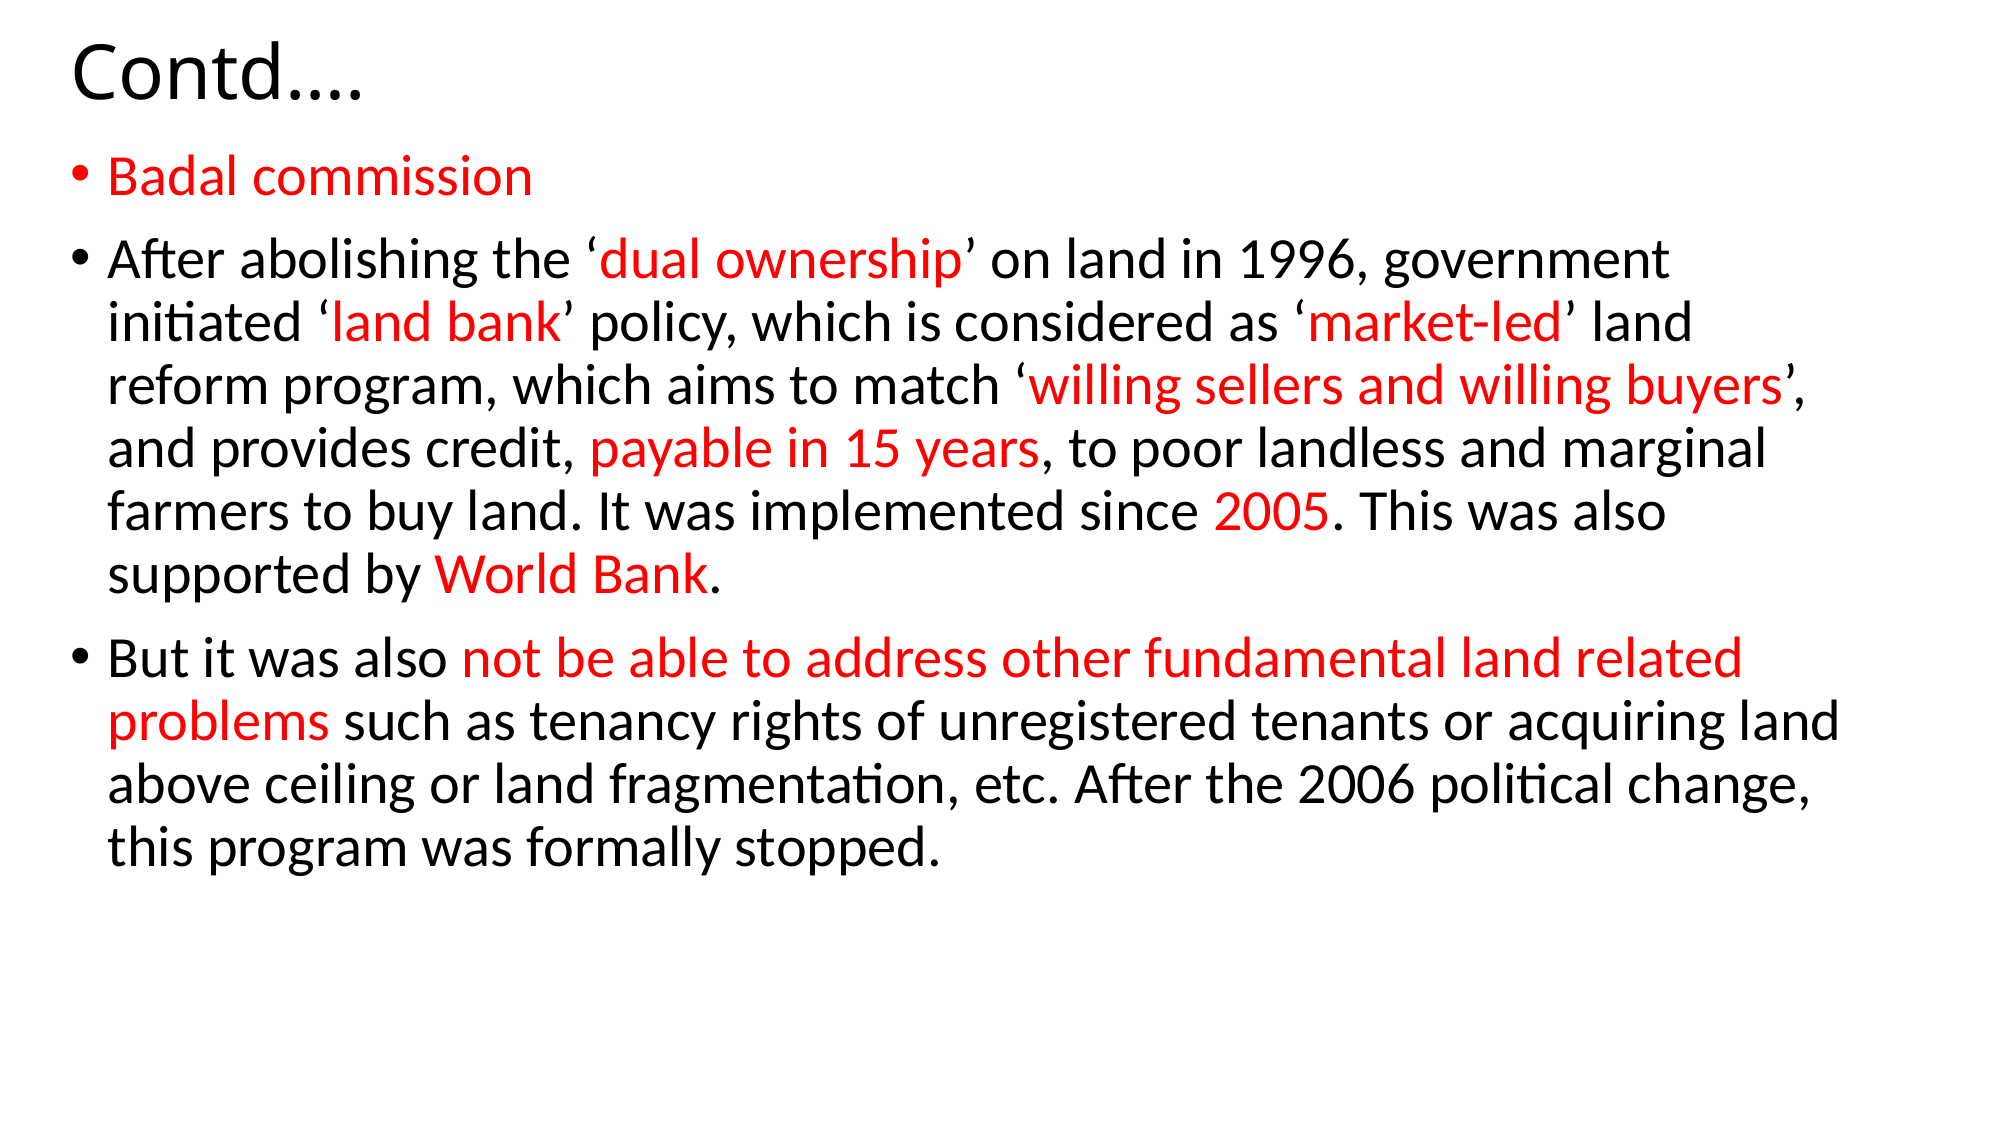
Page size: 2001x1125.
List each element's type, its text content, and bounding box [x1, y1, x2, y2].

list Badal commission After abolishing the ‘dual ownership’ on land in 1996, government initiated ‘land bank’ policy, which is considered as ‘market-led’ land reform program, which aims to match ‘willing sellers and willing buyers’, and provides credit, payable in 15 years, to poor landless and marginal farmers to buy land. It was implemented since 2005. This was also supported by World Bank. But it was also not be able to address other fundamental land related problems such as tenancy rights of unregistered tenants or acquiring land above ceiling or land fragmentation, etc. After the 2006 political change, this program was formally stopped. [55, 137, 1863, 1014]
title Contd…. [55, 25, 1781, 124]
